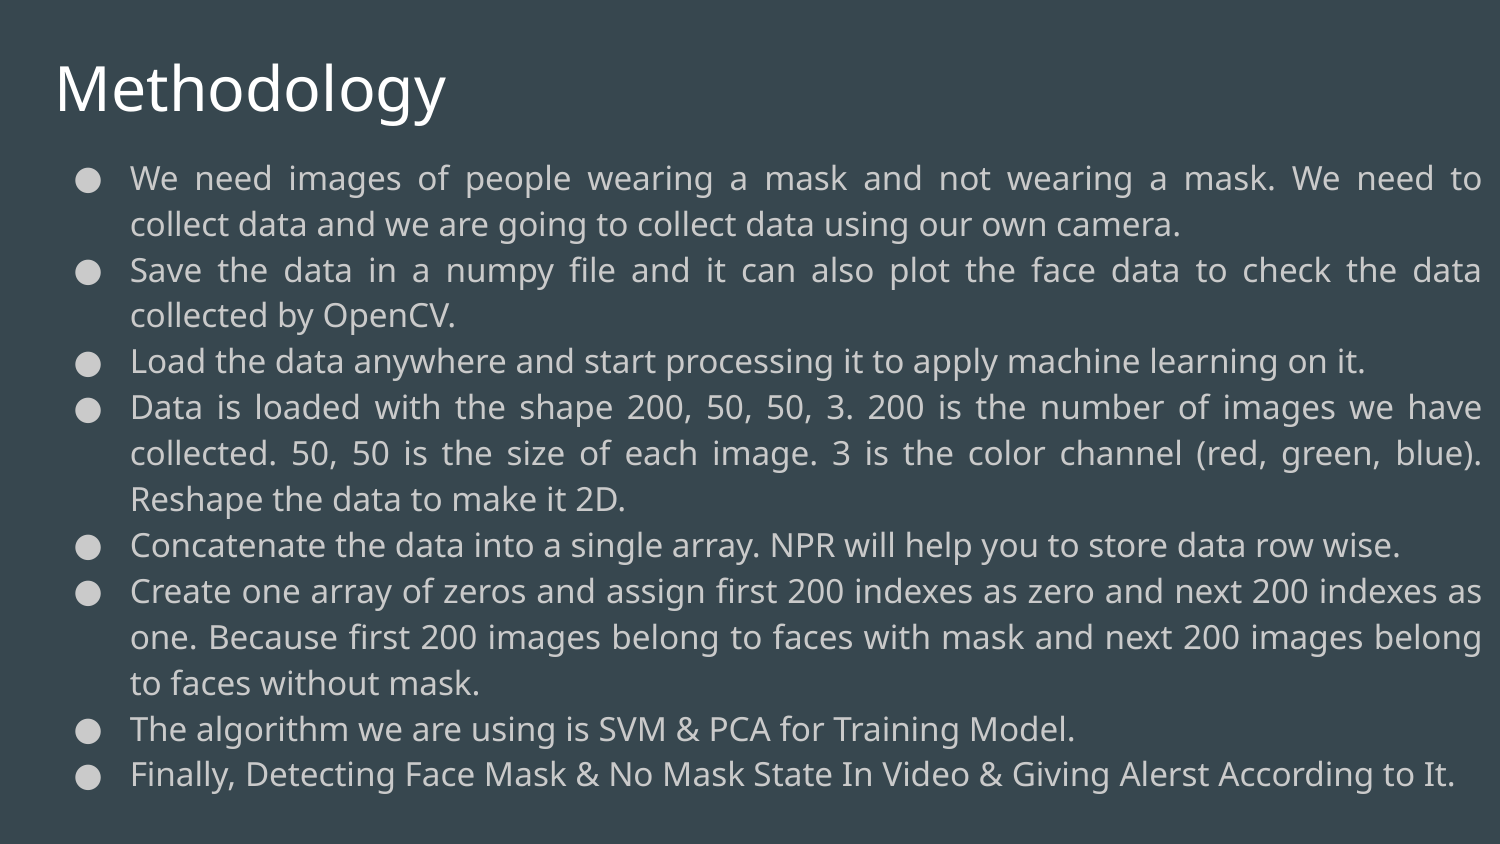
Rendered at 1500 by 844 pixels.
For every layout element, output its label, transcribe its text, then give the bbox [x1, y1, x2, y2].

list We need images of people wearing a mask and not wearing a mask. We need to collect data and we are going to collect data using our own camera. Save the data in a numpy file and it can also plot the face data to check the data collected by OpenCV. Load the data anywhere and start processing it to apply machine learning on it. Data is loaded with the shape 200, 50, 50, 3. 200 is the number of images we have collected. 50, 50 is the size of each image. 3 is the color channel (red, green, blue). Reshape the data to make it 2D. Concatenate the data into a single array. NPR will help you to store data row wise. Create one array of zeros and assign first 200 indexes as zero and next 200 indexes as one. Because first 200 images belong to faces with mask and next 200 images belong to faces without mask. The algorithm we are using is SVM & PCA for Training Model. Finally, Detecting Face Mask & No Mask State In Video & Giving Alerst According to It. [39, 136, 1500, 844]
title Methodology [39, 33, 1438, 128]
